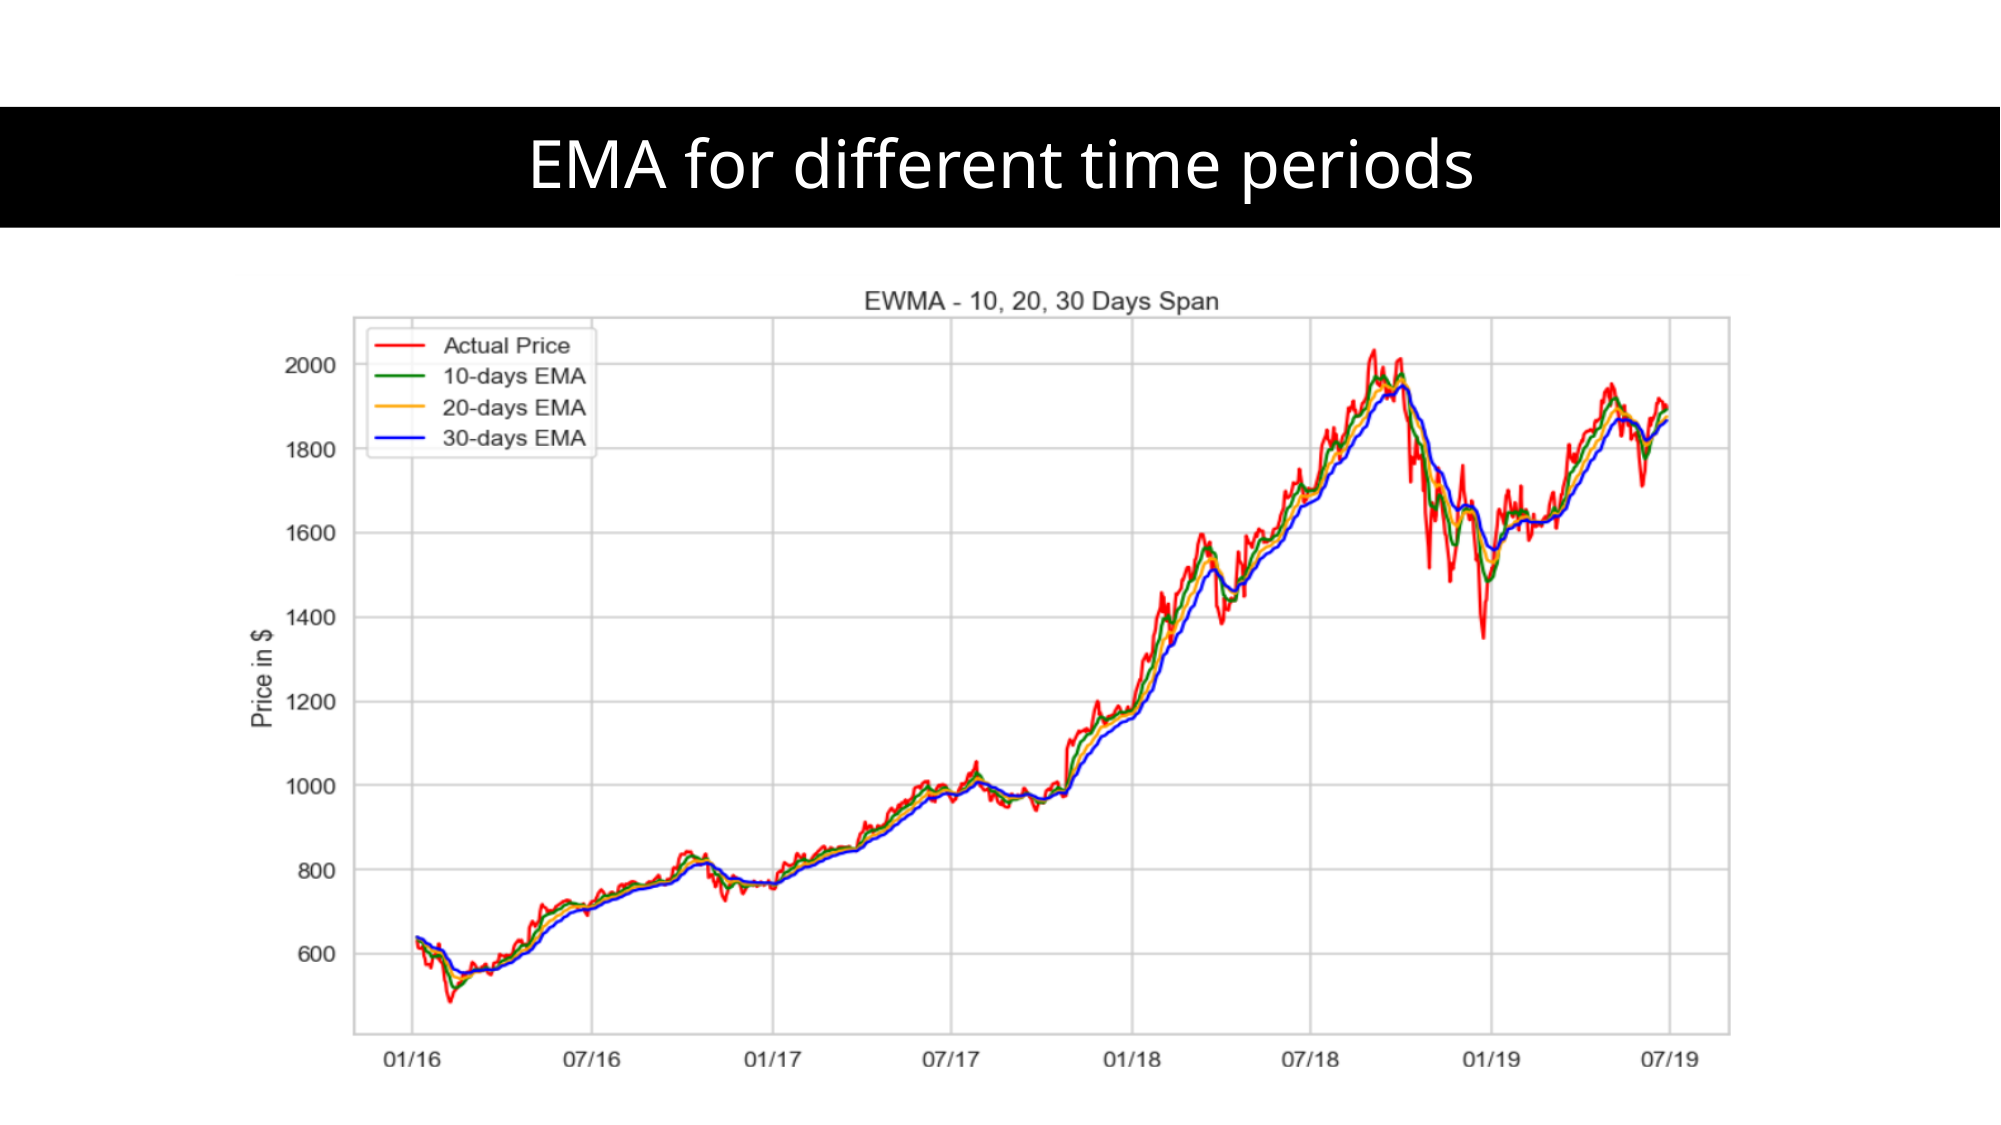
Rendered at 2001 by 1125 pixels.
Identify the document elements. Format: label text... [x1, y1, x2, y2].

title EMA for different time periods [91, 105, 1931, 228]
picture [235, 274, 1750, 1075]
text_box [0, 106, 2000, 229]
